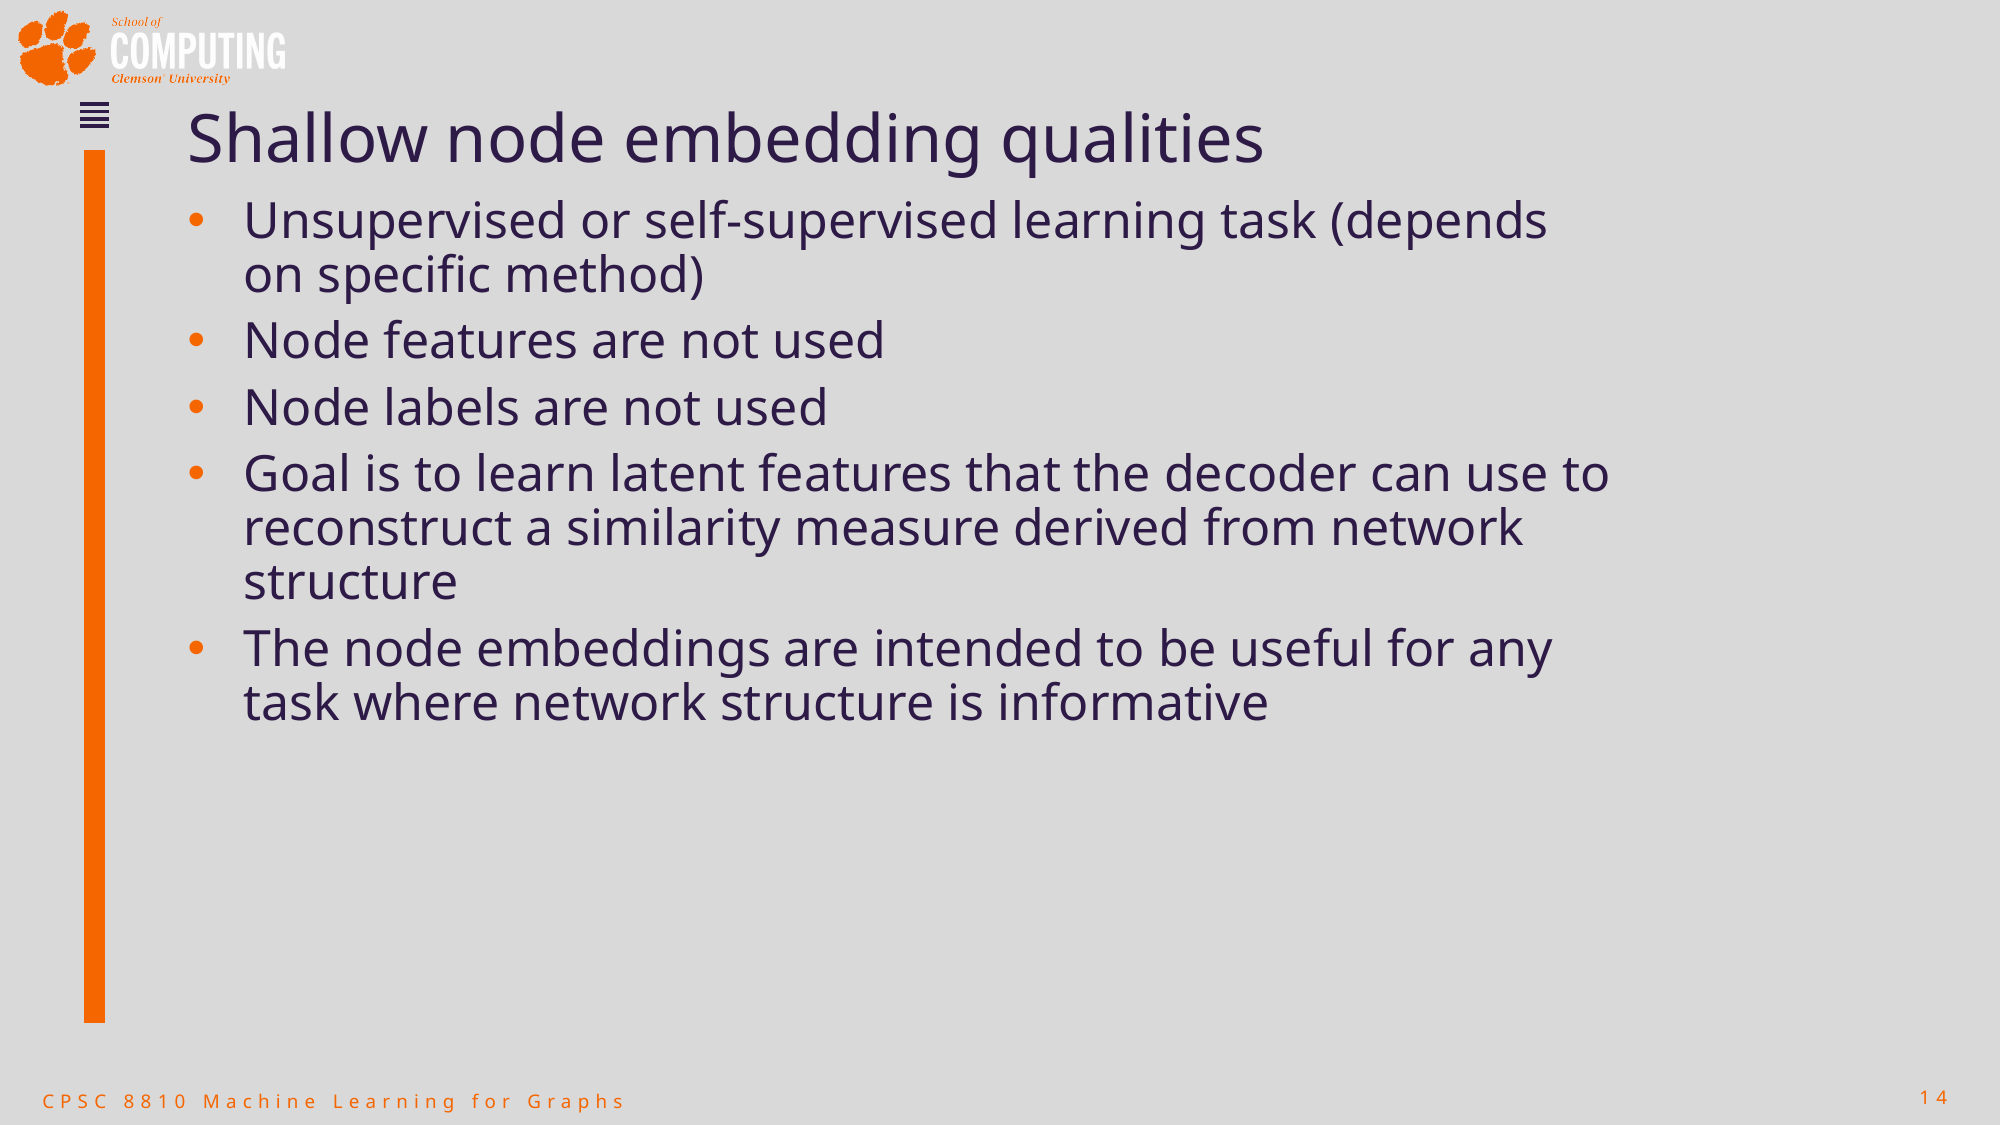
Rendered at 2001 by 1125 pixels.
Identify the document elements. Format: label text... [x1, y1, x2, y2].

title Shallow node embedding qualities [187, 104, 1913, 178]
list Unsupervised or self-supervised learning task (depends on specific method) Node features are not used Node labels are not used Goal is to learn latent features that the decoder can use to reconstruct a similarity measure derived from network structure The node embeddings are intended to be useful for any task where network structure is informative [187, 195, 1622, 846]
picture [18, 10, 285, 86]
